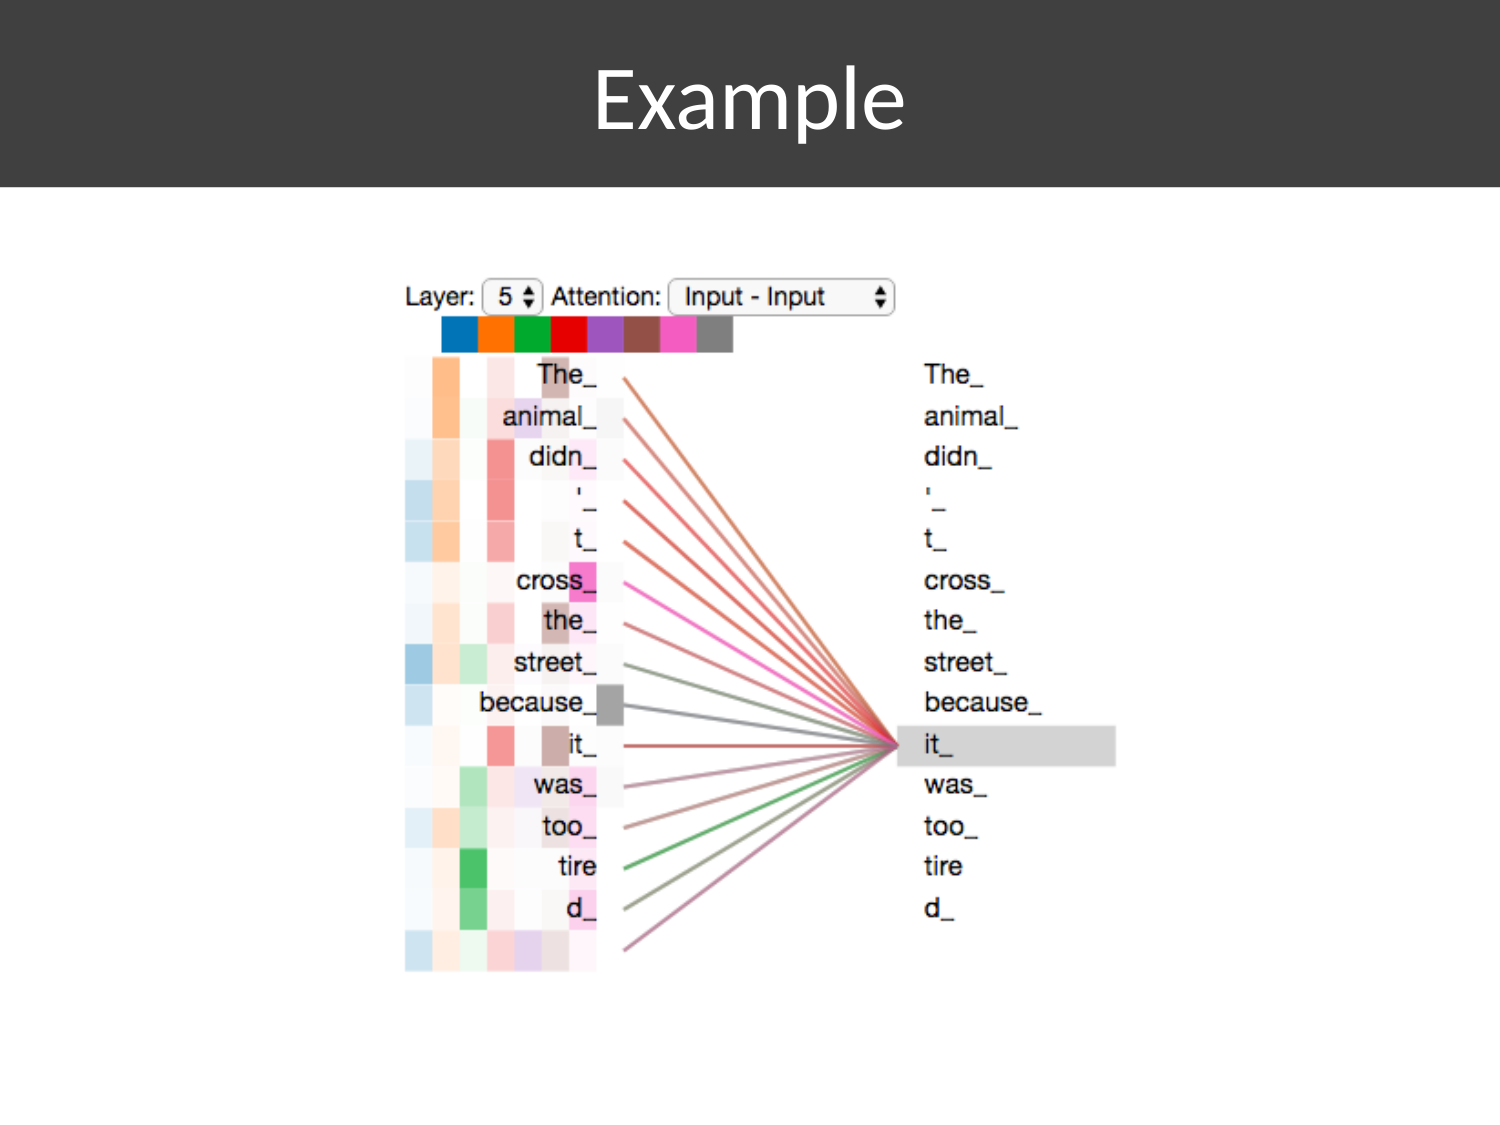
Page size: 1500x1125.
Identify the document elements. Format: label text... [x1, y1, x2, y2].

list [369, 262, 1131, 1006]
title Example [0, 0, 1500, 188]
